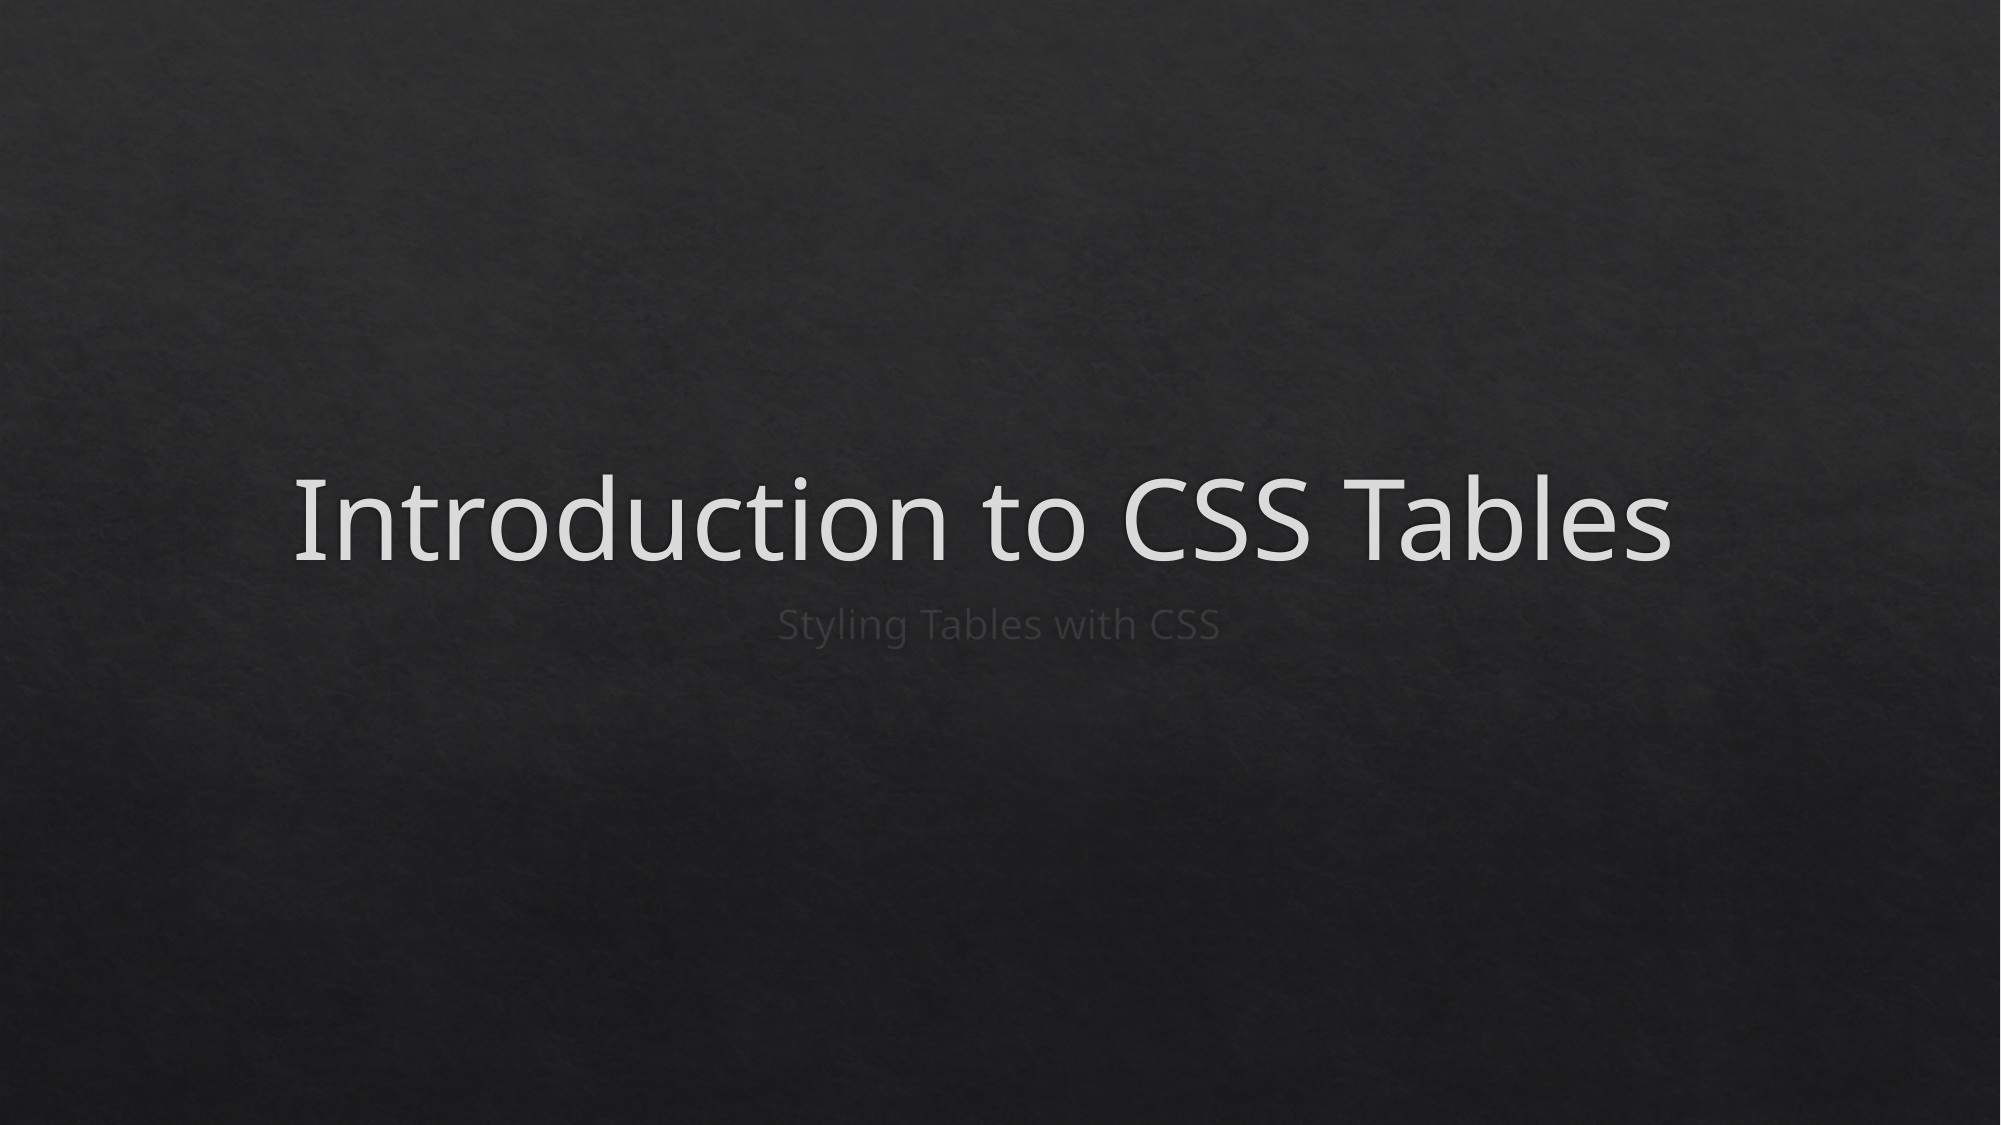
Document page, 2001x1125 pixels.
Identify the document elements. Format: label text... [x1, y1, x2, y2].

subtitle Styling Tables with CSS [224, 590, 1774, 763]
title Introduction to CSS Tables [224, 290, 1774, 587]
